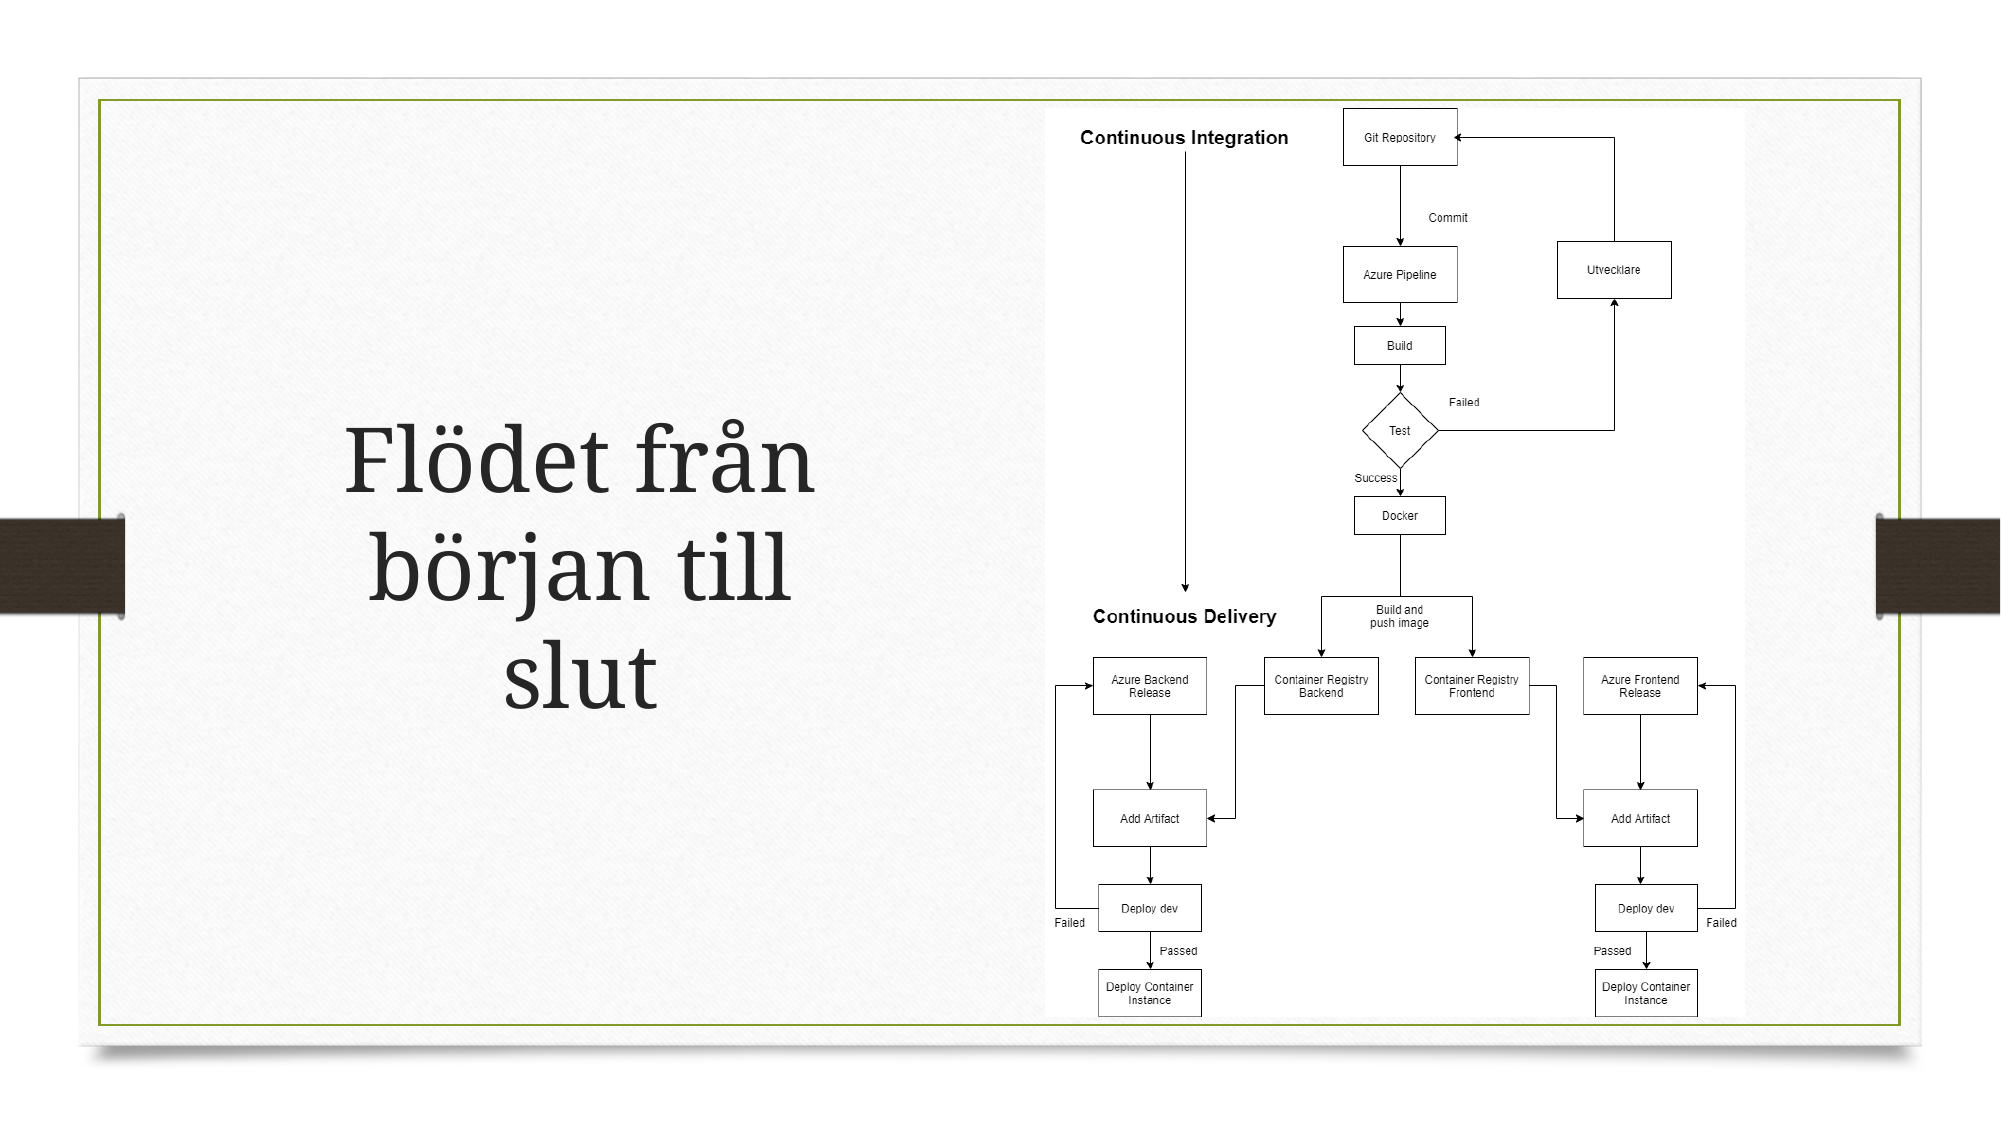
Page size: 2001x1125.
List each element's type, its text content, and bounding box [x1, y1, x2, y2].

picture [0, 0, 2001, 1125]
text_box Flödet från början till slut [328, 390, 833, 734]
